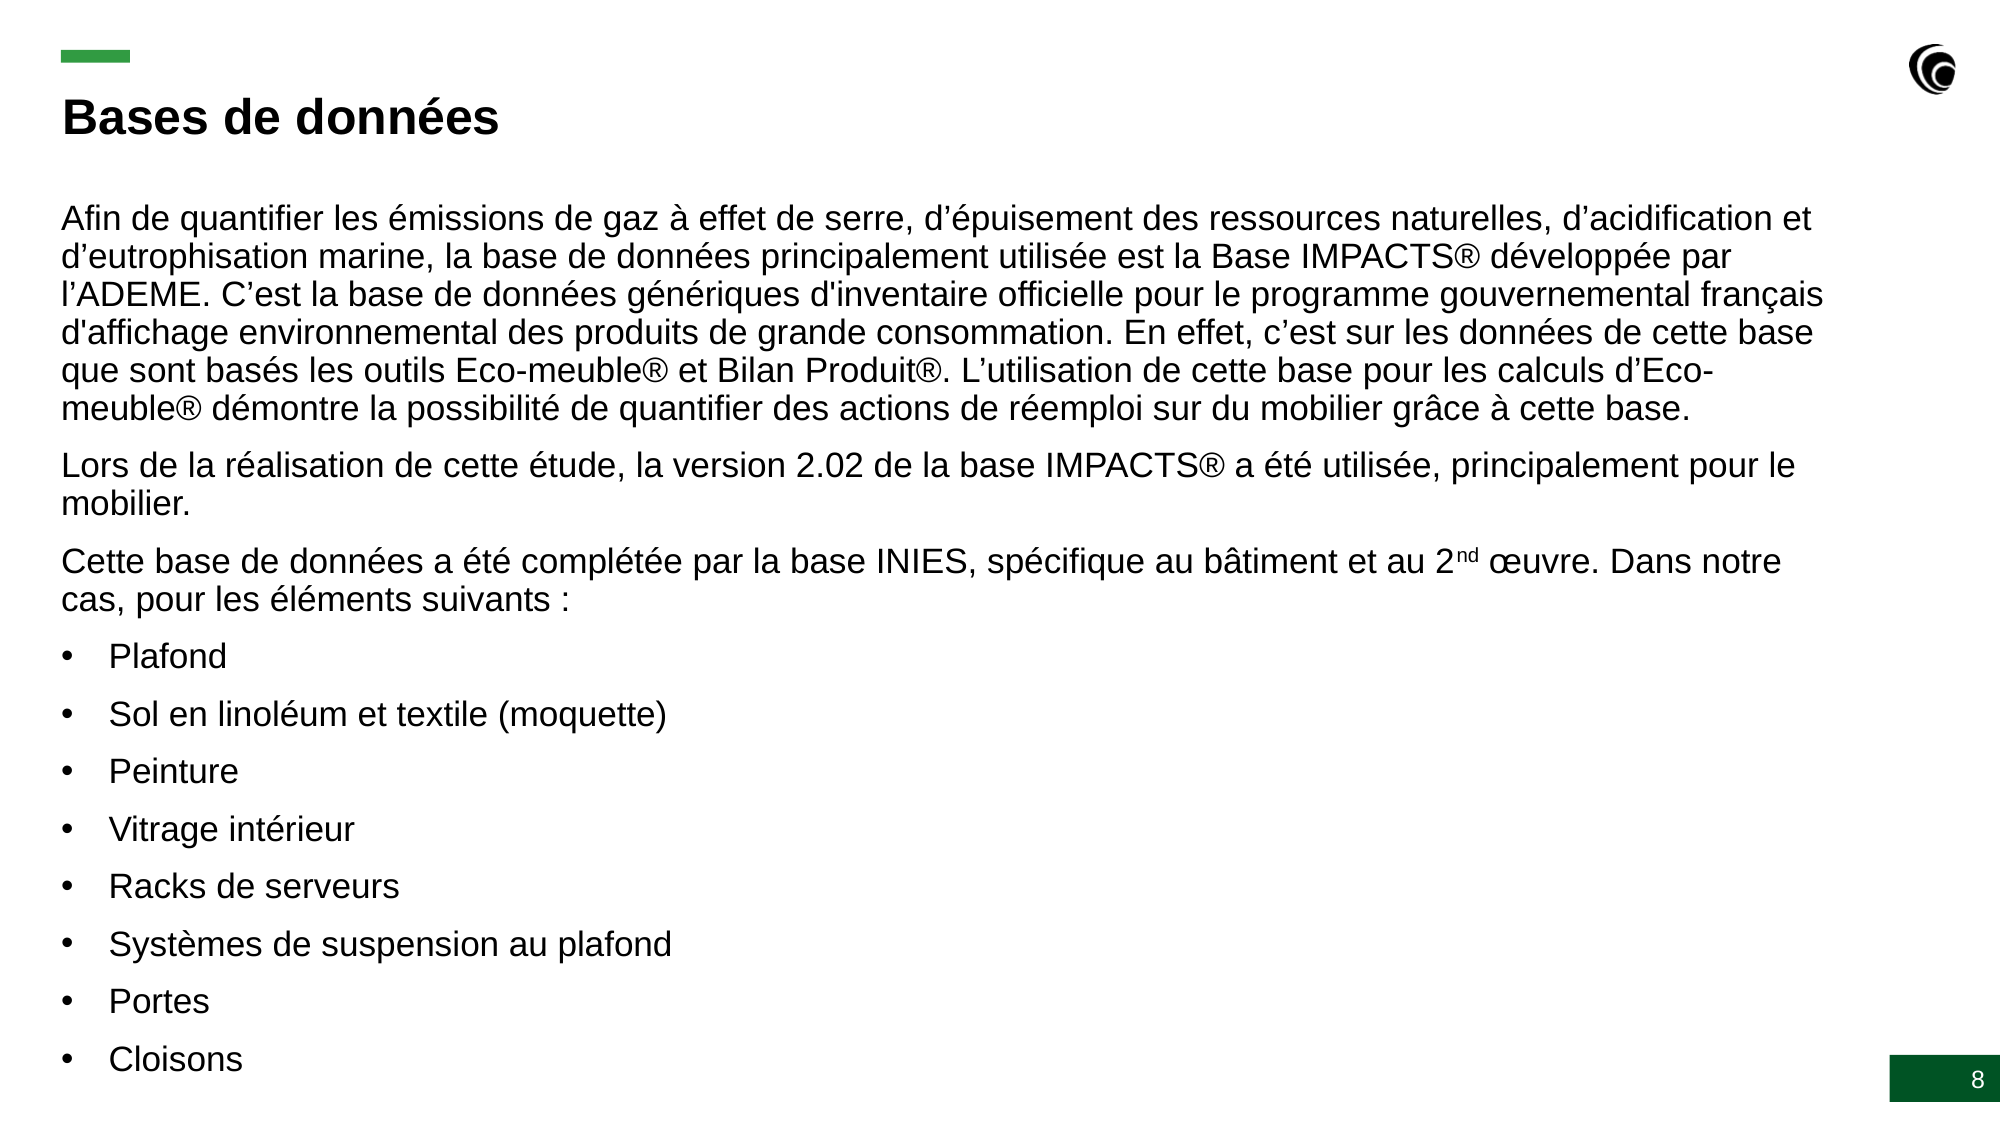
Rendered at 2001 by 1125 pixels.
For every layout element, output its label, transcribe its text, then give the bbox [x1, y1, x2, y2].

picture [1909, 44, 1958, 99]
list Afin de quantifier les émissions de gaz à effet de serre, d’épuisement des ressources naturelles, d’acidification et d’eutrophisation marine, la base de données principalement utilisée est la Base IMPACTS® développée par l’ADEME. C’est la base de données génériques d'inventaire officielle pour le programme gouvernemental français d'affichage environnemental des produits de grande consommation. En effet, c’est sur les données de cette base que sont basés les outils Eco-meuble® et Bilan Produit®. L’utilisation de cette base pour les calculs d’Eco-meuble® démontre la possibilité de quantifier des actions de réemploi sur du mobilier grâce à cette base. Lors de la réalisation de cette étude, la version 2.02 de la base IMPACTS® a été utilisée, principalement pour le mobilier. Cette base de données a été complétée par la base INIES, spécifique au bâtiment et au 2nd œuvre. Dans notre cas, pour les éléments suivants : Plafond Sol en linoléum et textile (moquette) Peinture Vitrage intérieur Racks de serveurs Systèmes de suspension au plafond Portes Cloisons [60, 200, 1838, 1080]
list Bases de données [47, 84, 1838, 163]
